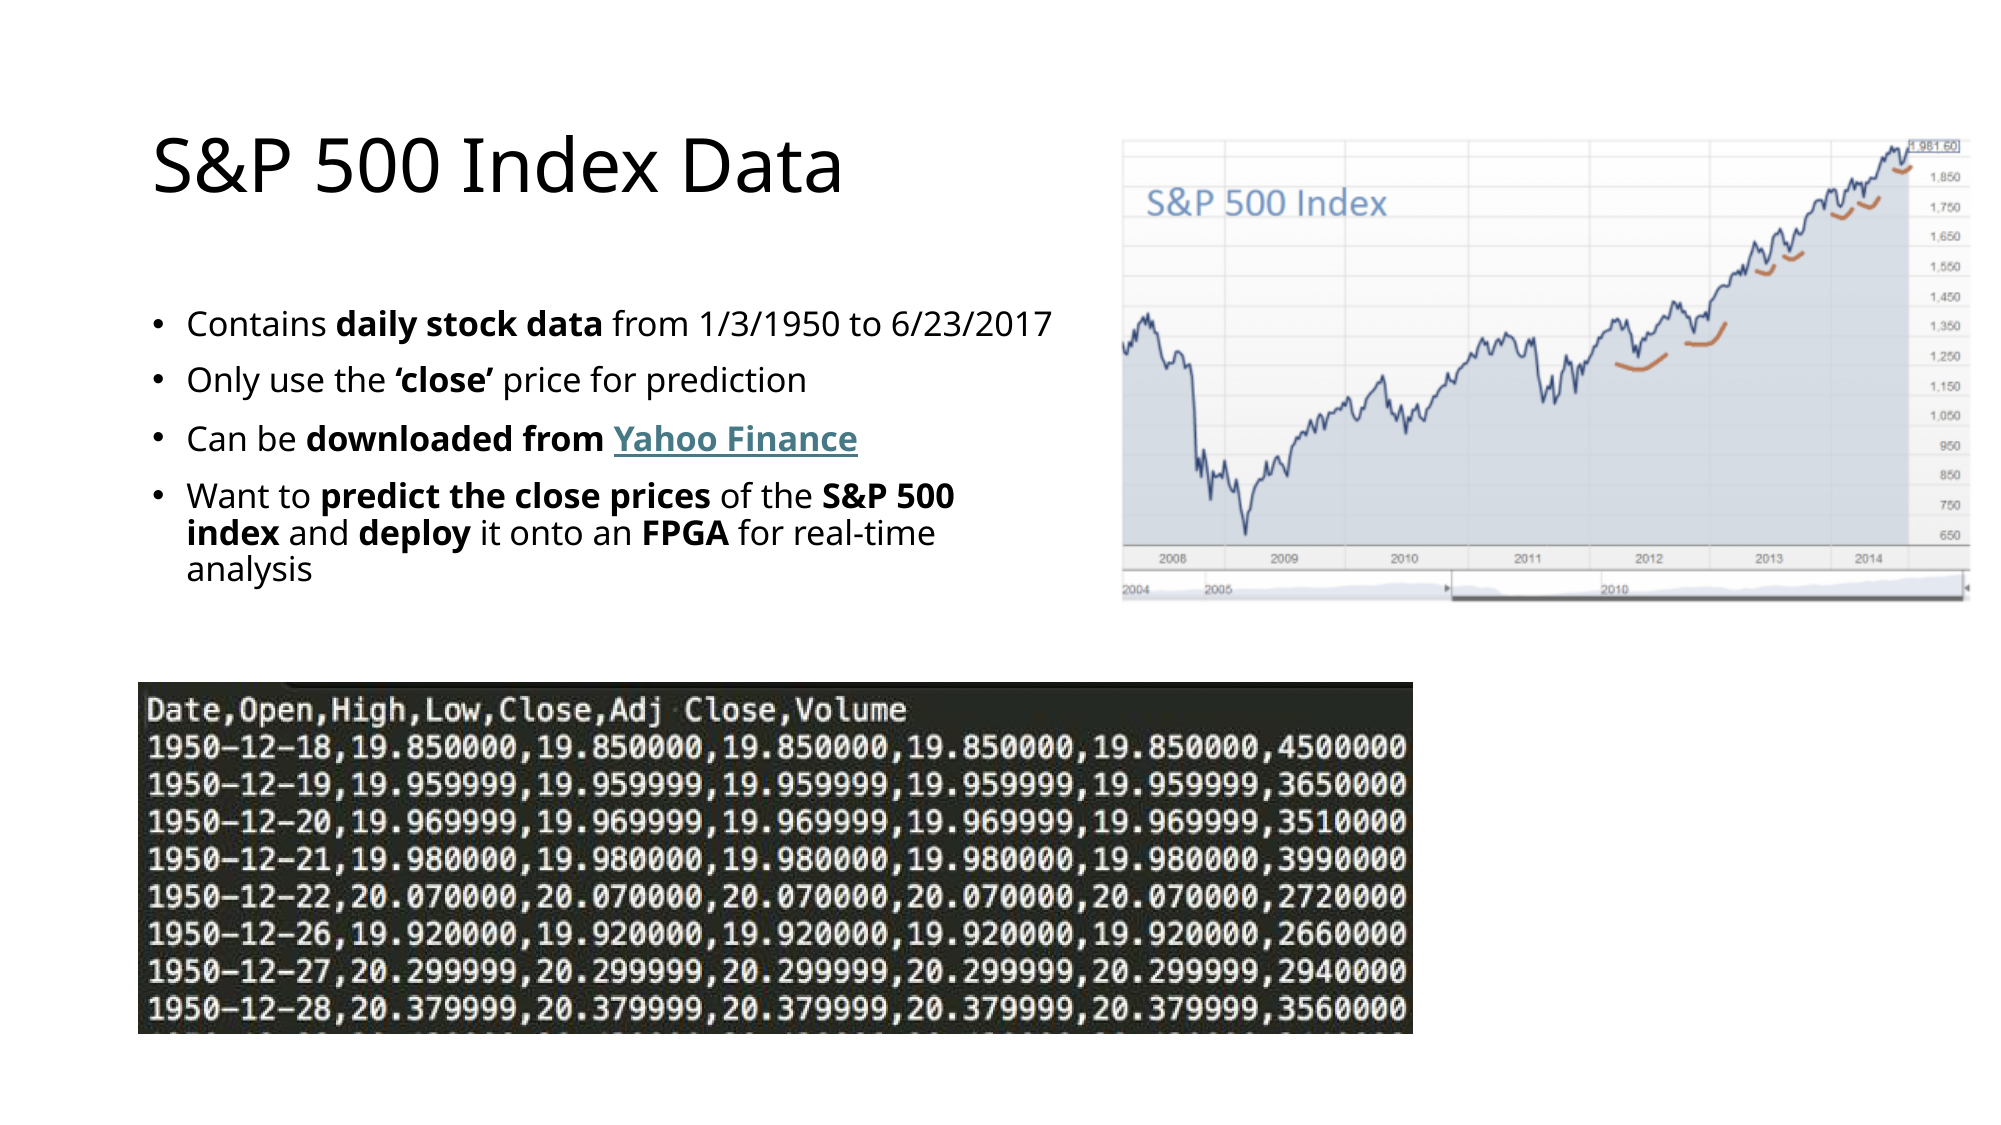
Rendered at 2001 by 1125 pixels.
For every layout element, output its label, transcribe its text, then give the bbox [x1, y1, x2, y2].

picture [1119, 136, 1979, 606]
list Contains daily stock data from 1/3/1950 to 6/23/2017 Only use the ‘close’ price for prediction Can be downloaded from Yahoo Finance Want to predict the close prices of the S&P 500 index and deploy it onto an FPGA for real-time analysis [137, 299, 1070, 634]
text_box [136, 681, 1413, 1040]
title S&P 500 Index Data [137, 59, 1863, 278]
